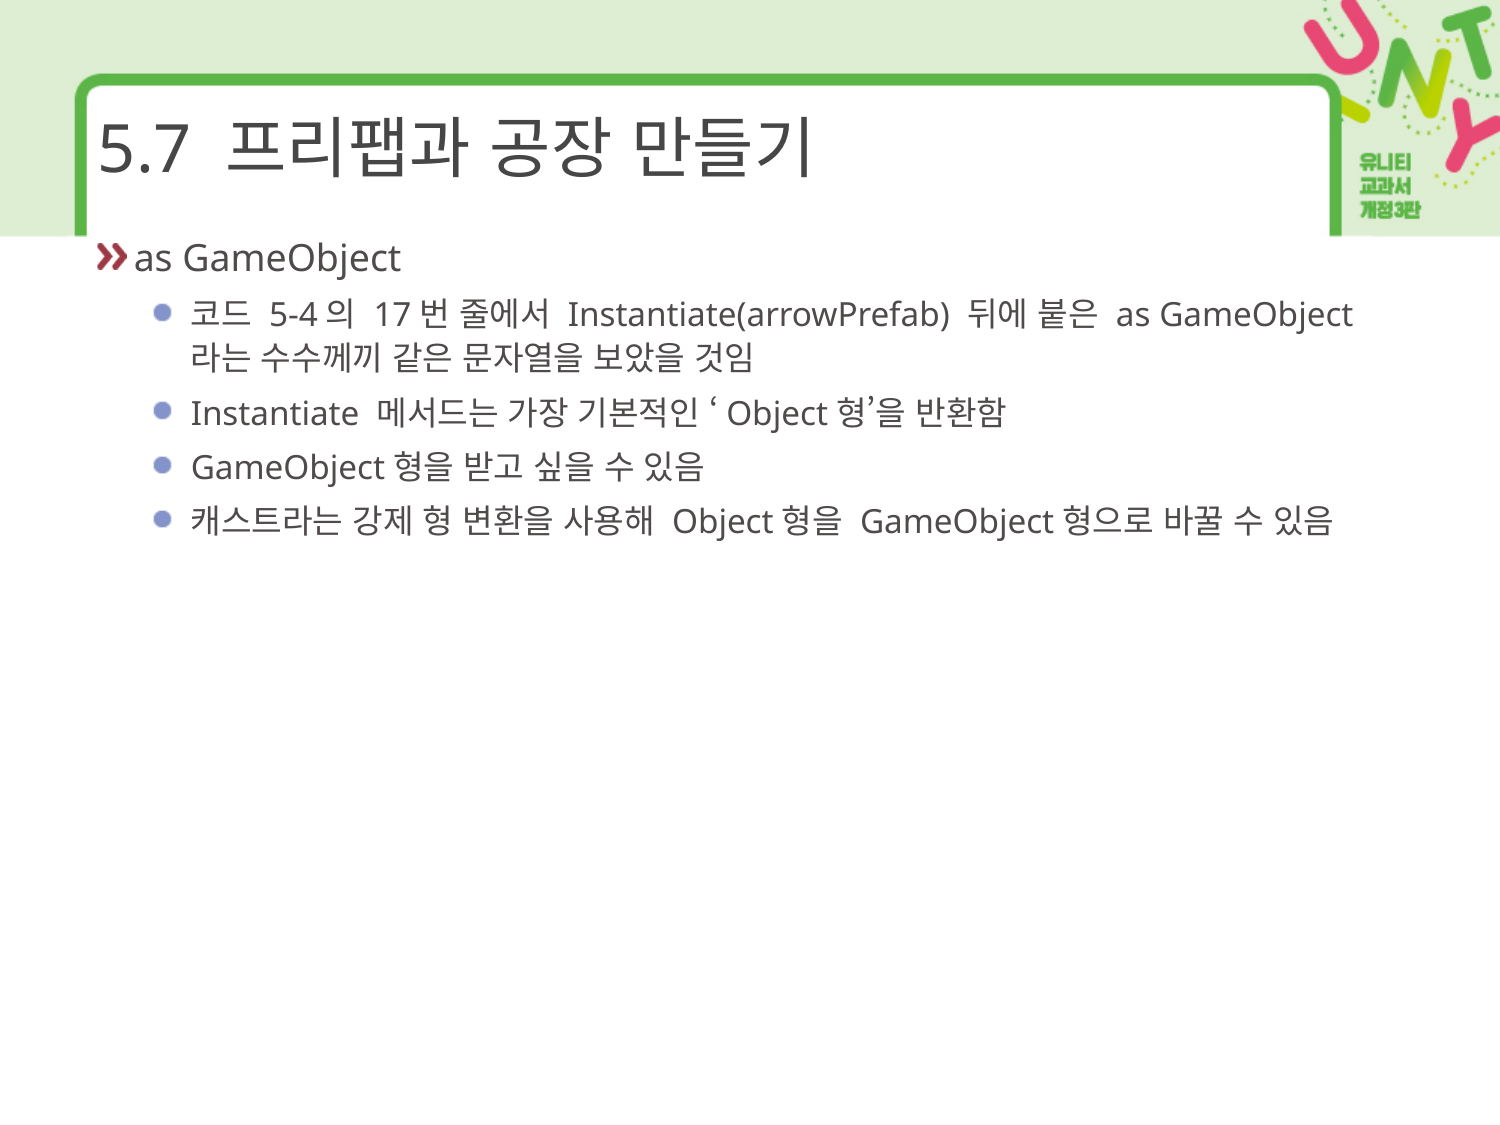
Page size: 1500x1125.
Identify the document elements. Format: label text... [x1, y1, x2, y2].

list as GameObject 코드 5-4의 17번 줄에서 Instantiate(arrowPrefab) 뒤에 붙은 as GameObject라는 수수께끼 같은 문자열을 보았을 것임 Instantiate 메서드는 가장 기본적인 ‘Object형’을 반환함 GameObject형을 받고 싶을 수 있음 캐스트라는 강제 형 변환을 사용해 Object형을 GameObject형으로 바꿀 수 있음 [81, 222, 1412, 1037]
title 5.7 프리팹과 공장 만들기 [82, 61, 1413, 193]
picture [0, 0, 1500, 1125]
